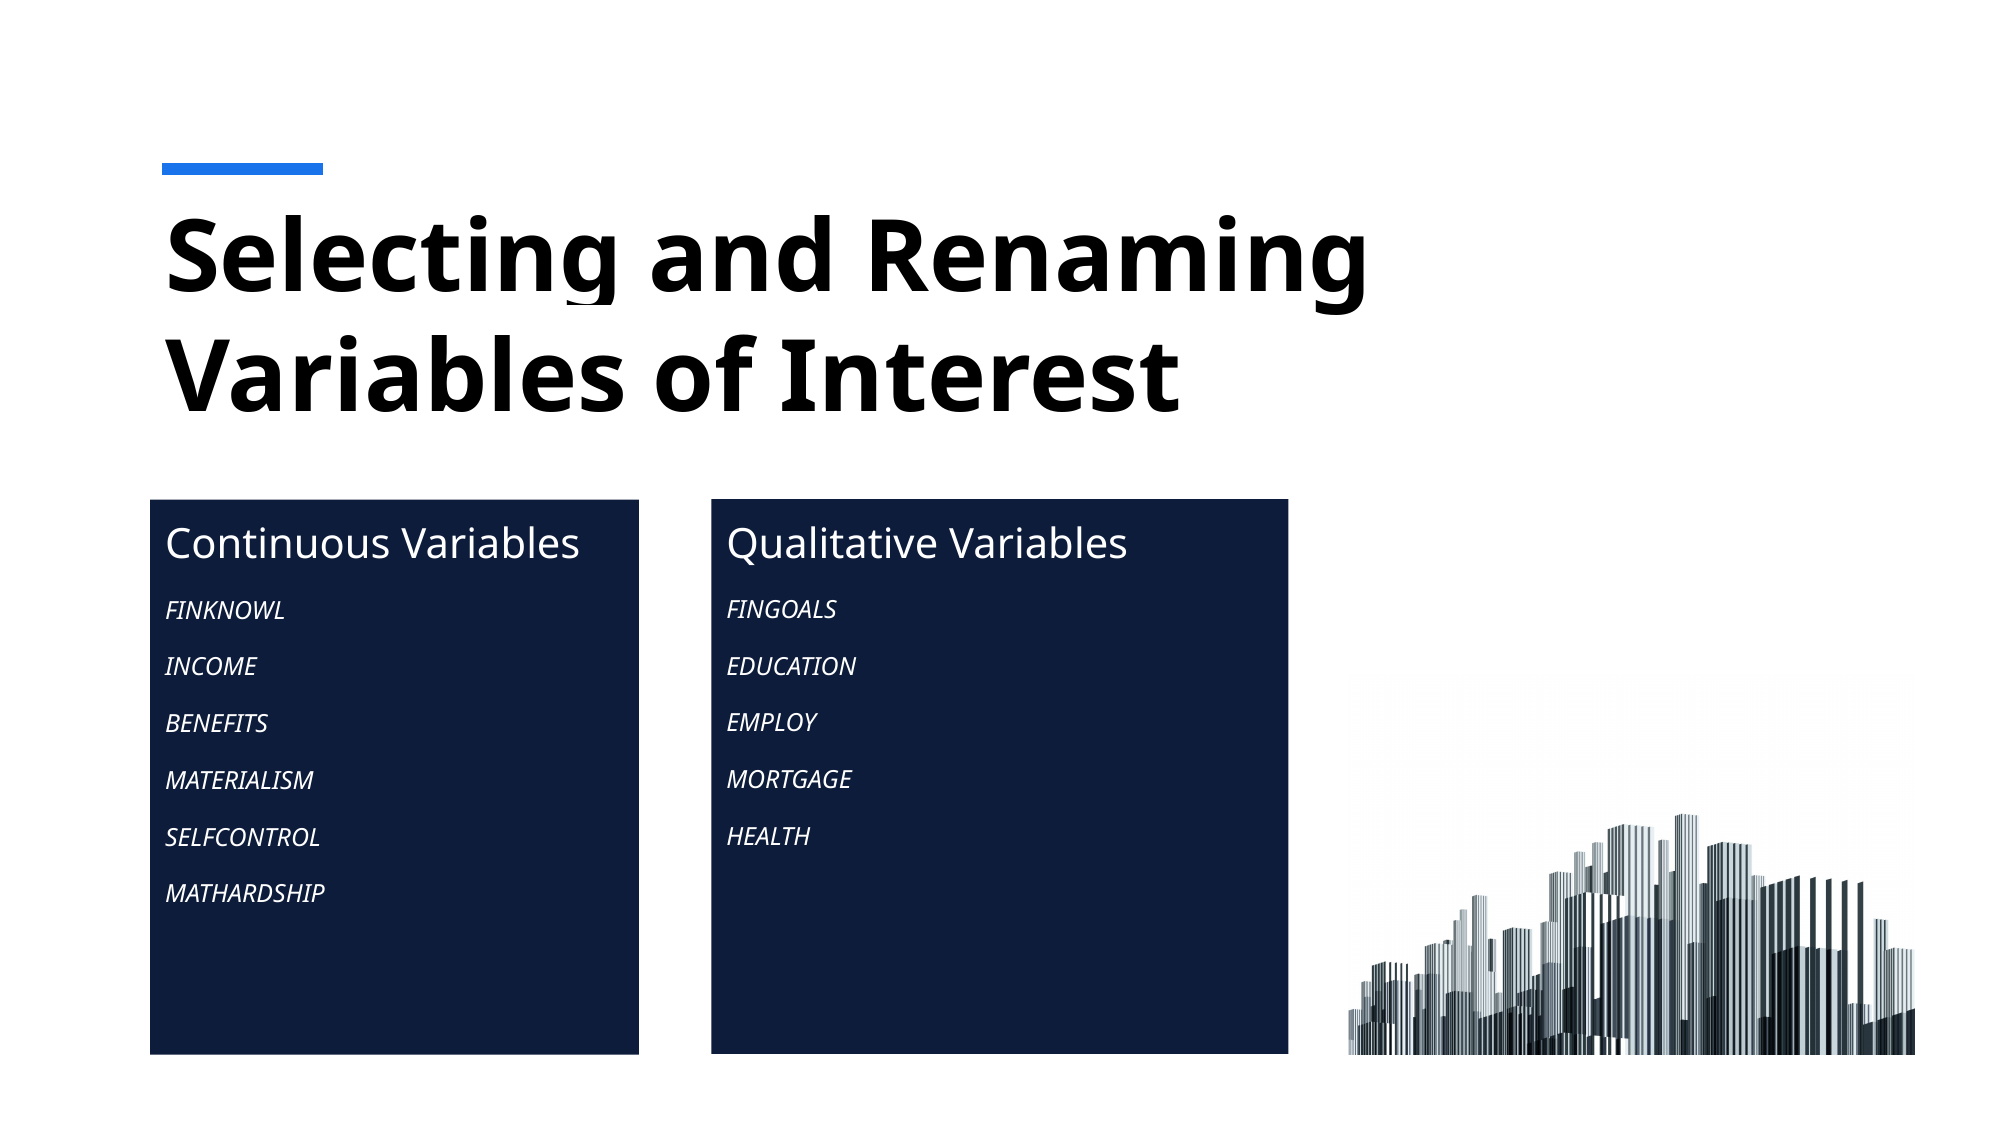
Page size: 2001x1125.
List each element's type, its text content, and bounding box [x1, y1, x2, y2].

picture [1348, 674, 1915, 1055]
title Selecting and Renaming Variables of Interest [150, 184, 1850, 404]
list Continuous Variables FINKNOWL INCOME BENEFITS MATERIALISM SELFCONTROL MATHARDSHIP [150, 499, 639, 1055]
text_box Qualitative Variables FINGOALS EDUCATION EMPLOY MORTGAGE HEALTH [711, 499, 1289, 1054]
